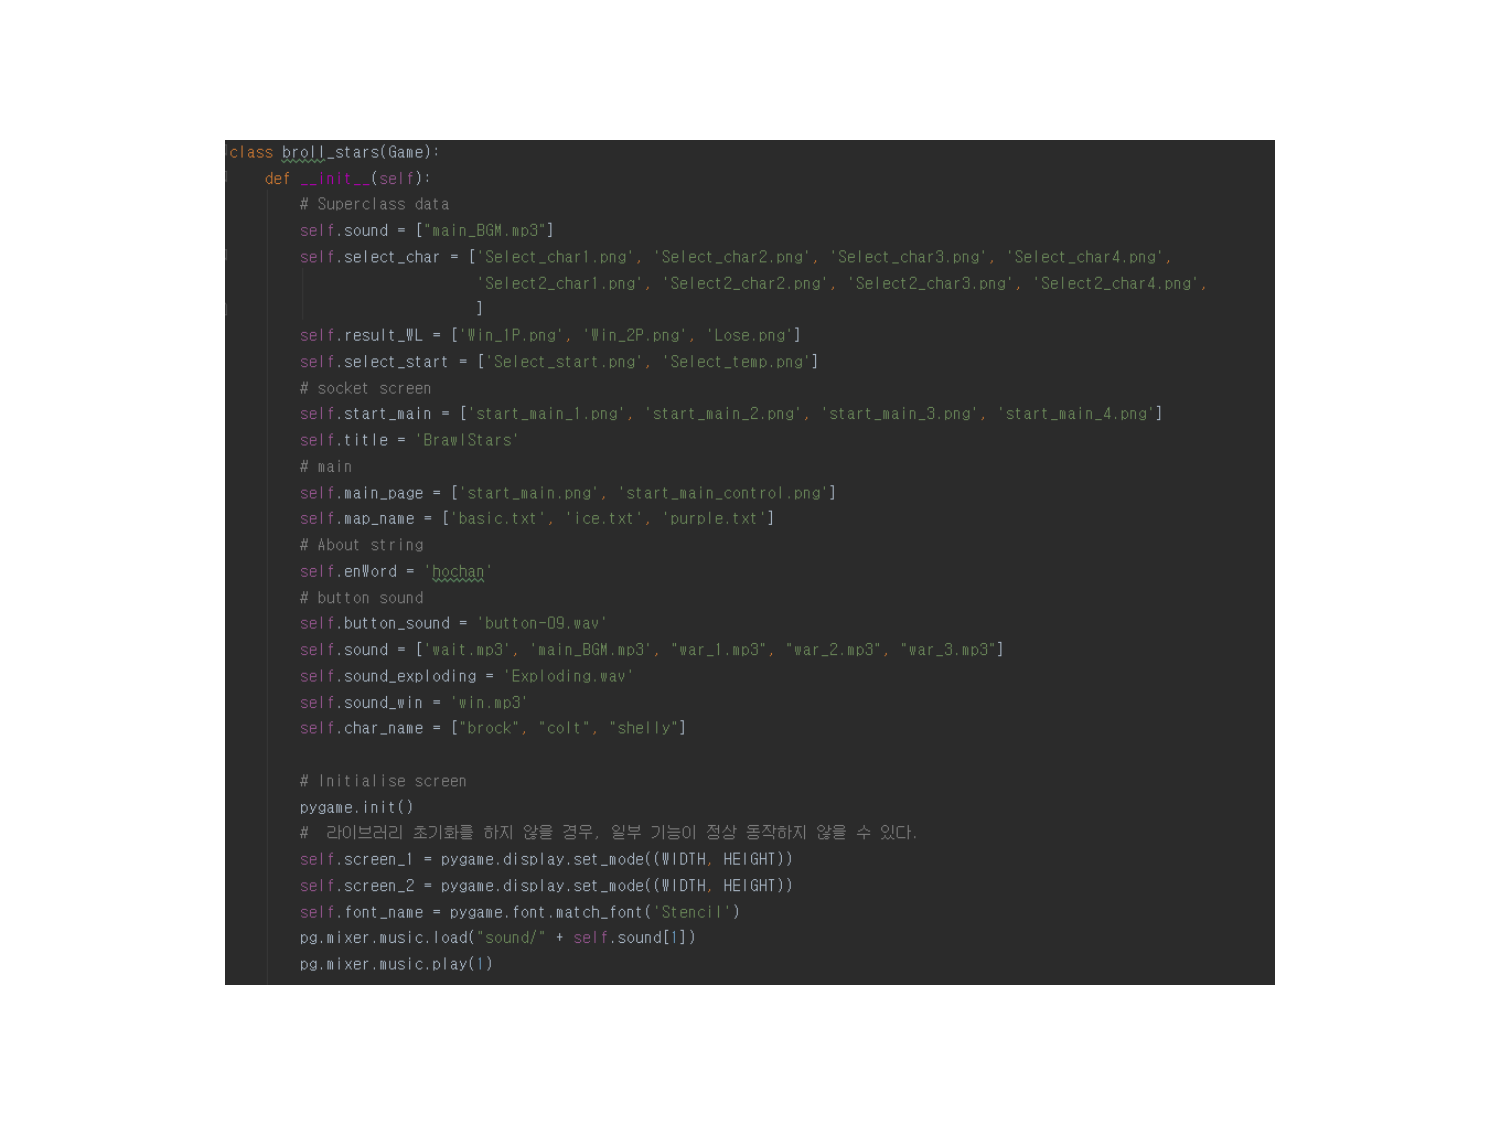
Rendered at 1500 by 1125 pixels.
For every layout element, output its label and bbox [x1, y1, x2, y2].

picture [225, 140, 1275, 985]
